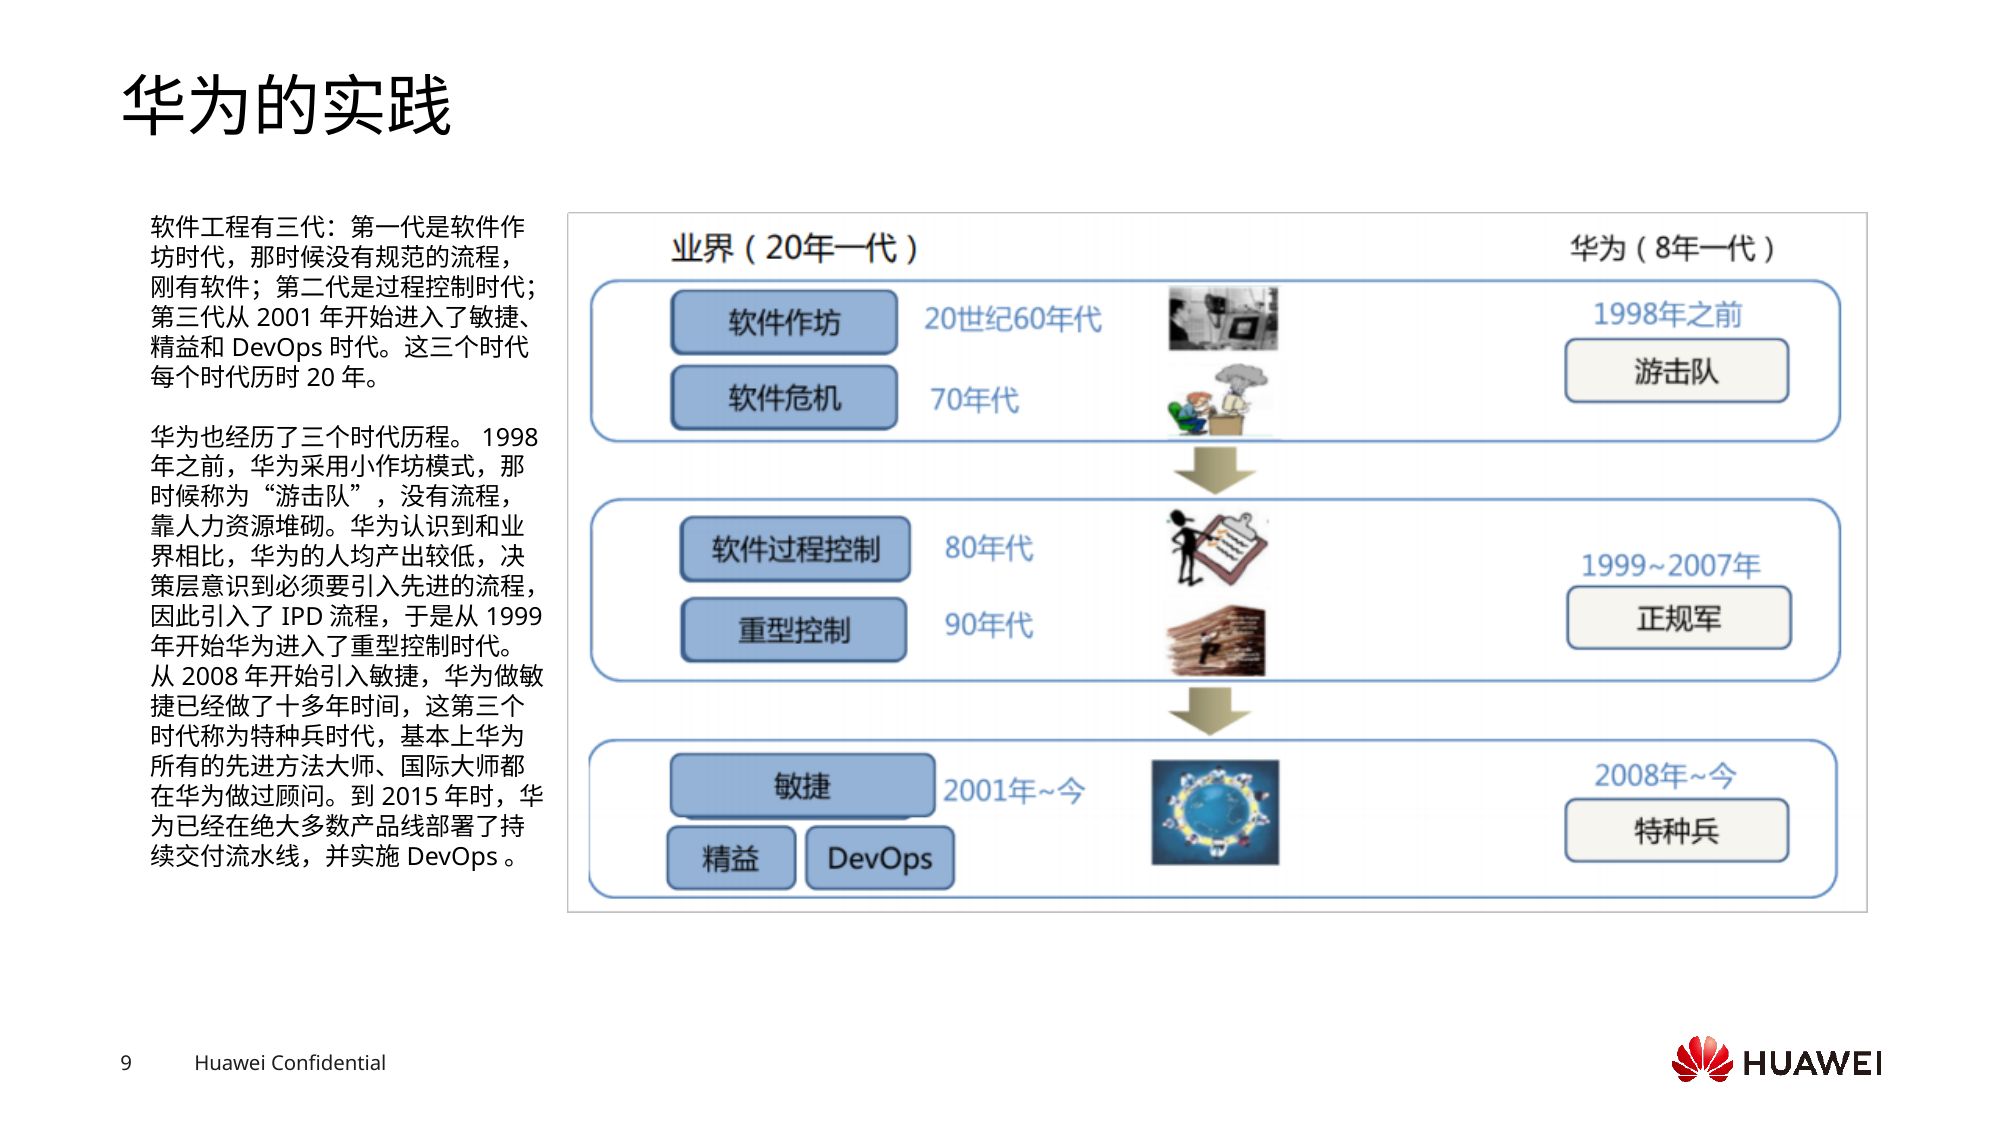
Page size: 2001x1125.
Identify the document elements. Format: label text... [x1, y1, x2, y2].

picture [1672, 1036, 1881, 1082]
picture [567, 212, 1868, 913]
title 华为的实践 [120, 73, 1880, 155]
text_box 软件工程有三代：第一代是软件作坊时代，那时候没有规范的流程，刚有软件；第二代是过程控制时代；第三代从2001年开始进入了敏捷、精益和DevOps时代。这三个时代每个时代历时20年。 华为也经历了三个时代历程。1998年之前，华为采用小作坊模式，那时候称为“游击队”，没有流程，靠人力资源堆砌。华为认识到和业界相比，华为的人均产出较低，决策层意识到必须要引入先进的流程，因此引入了IPD流程，于是从1999年开始华为进入了重型控制时代。从2008年开始引入敏捷，华为做敏捷已经做了十多年时间，这第三个时代称为特种兵时代，基本上华为所有的先进方法大师、国际大师都在华为做过顾问。到2015年时，华为已经在绝大多数产品线部署了持续交付流水线，并实施DevOps。 [136, 204, 566, 878]
